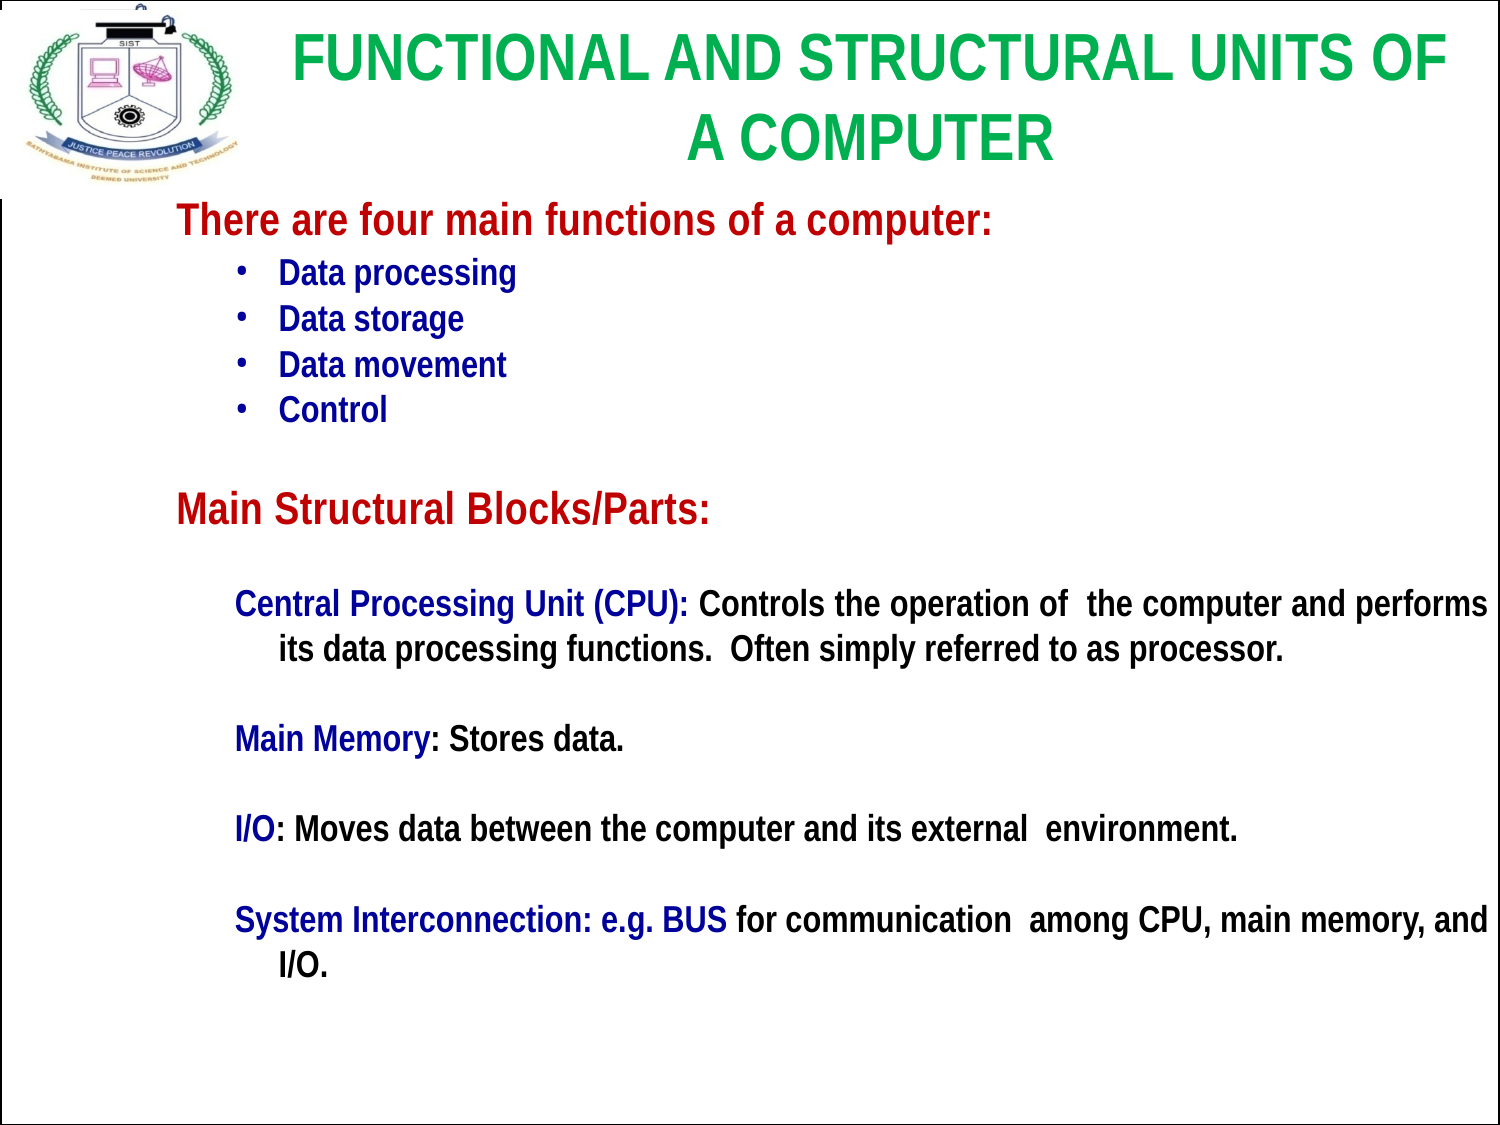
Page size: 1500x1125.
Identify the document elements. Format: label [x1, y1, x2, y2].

text_box [0, 0, 1499, 1125]
picture [0, 10, 262, 199]
